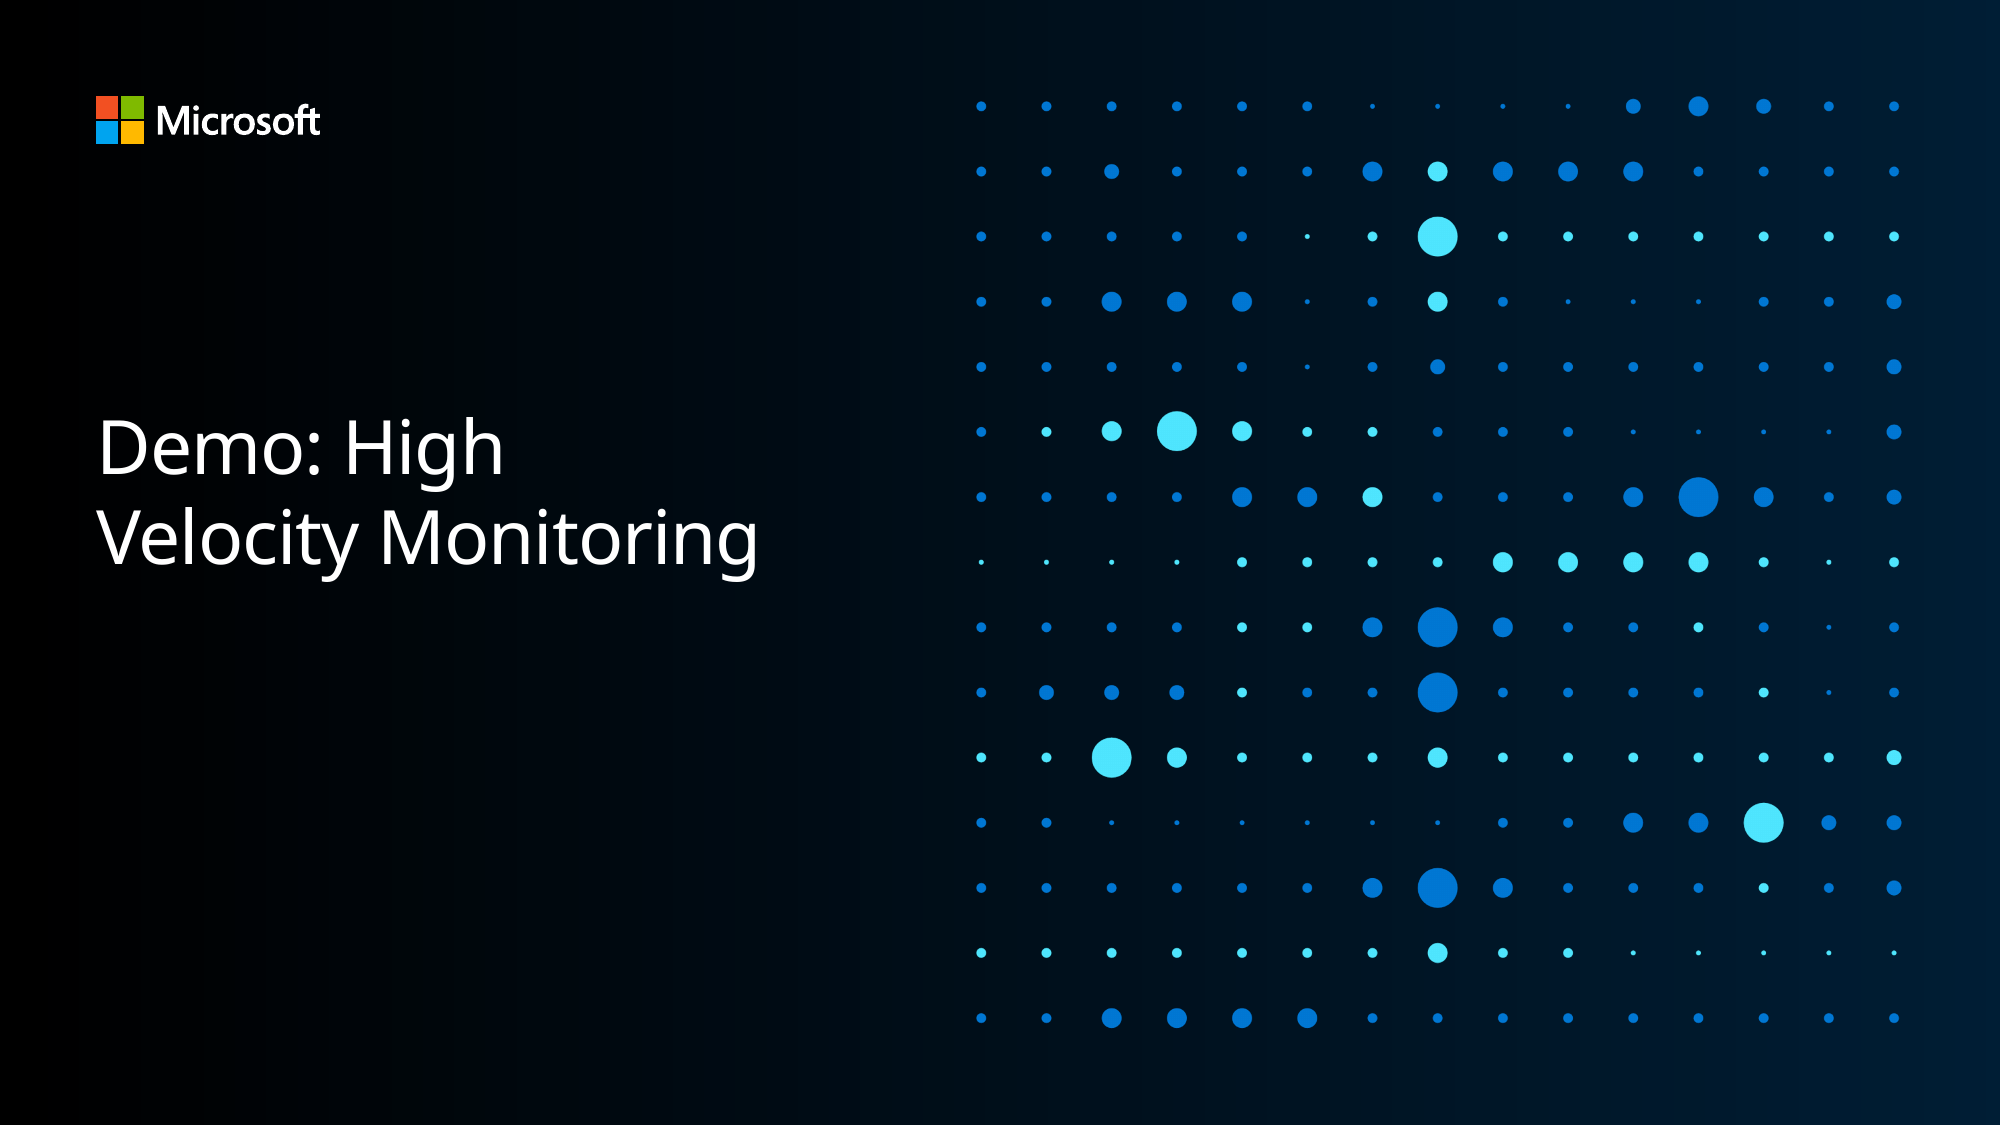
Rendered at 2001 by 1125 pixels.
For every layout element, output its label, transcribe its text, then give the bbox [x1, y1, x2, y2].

title Demo: High Velocity Monitoring [96, 397, 781, 580]
picture [936, 61, 1939, 1063]
